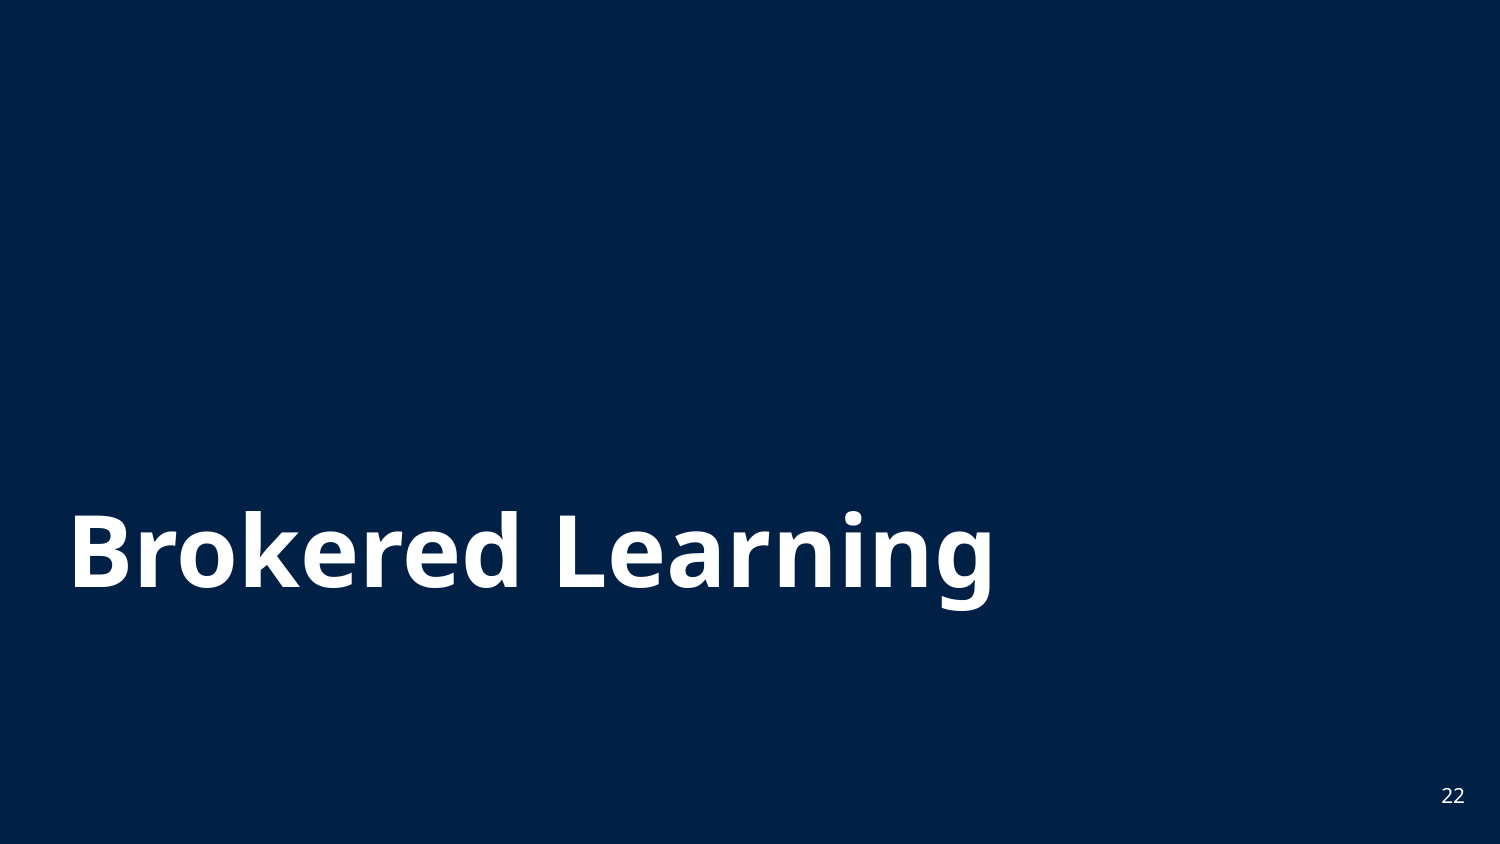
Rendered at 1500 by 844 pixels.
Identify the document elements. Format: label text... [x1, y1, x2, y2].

slide_number 22 [1389, 764, 1480, 830]
title Brokered Learning [51, 221, 1383, 623]
